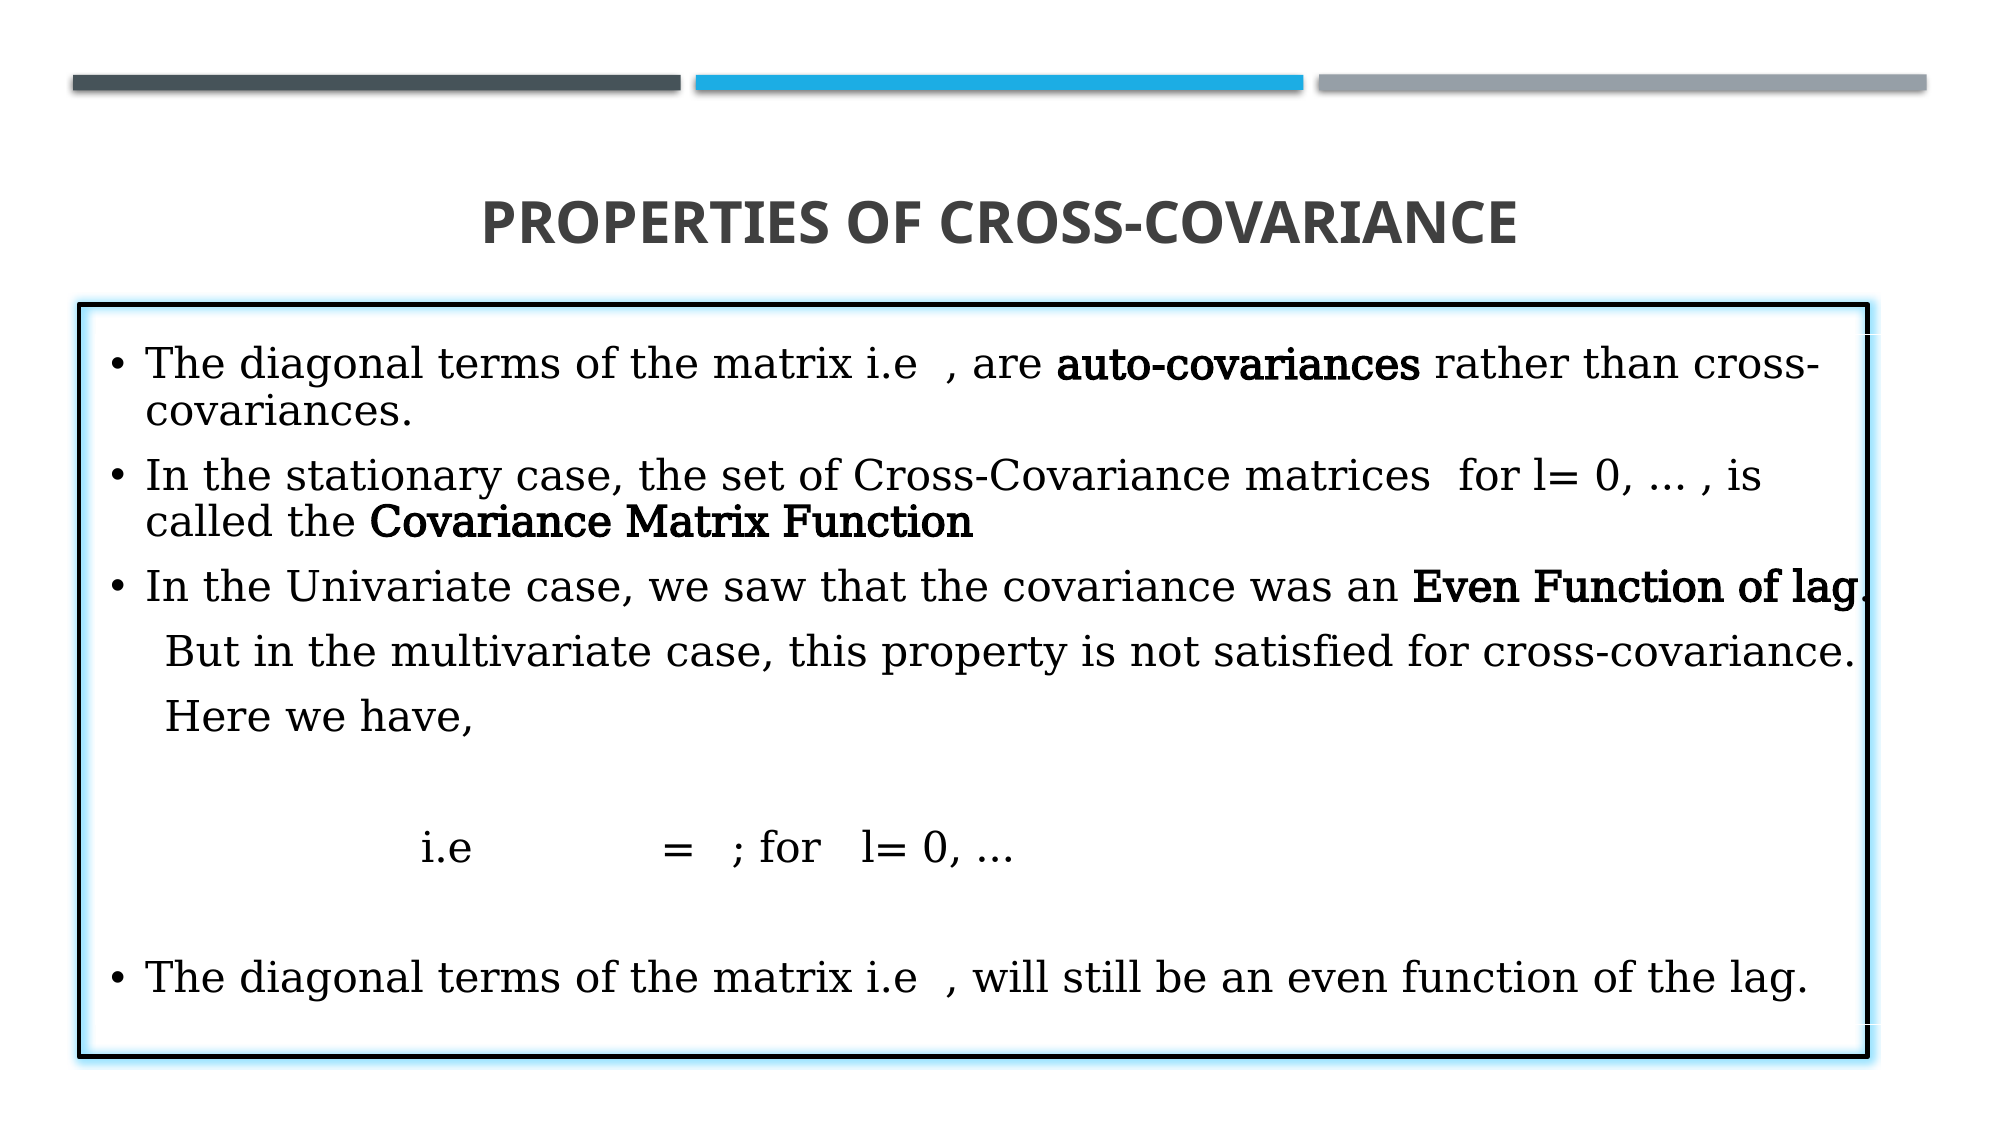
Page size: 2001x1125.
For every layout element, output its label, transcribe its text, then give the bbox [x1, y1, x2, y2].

text_box [77, 303, 1870, 1059]
title Properties of Cross-Covariance [95, 68, 1905, 264]
